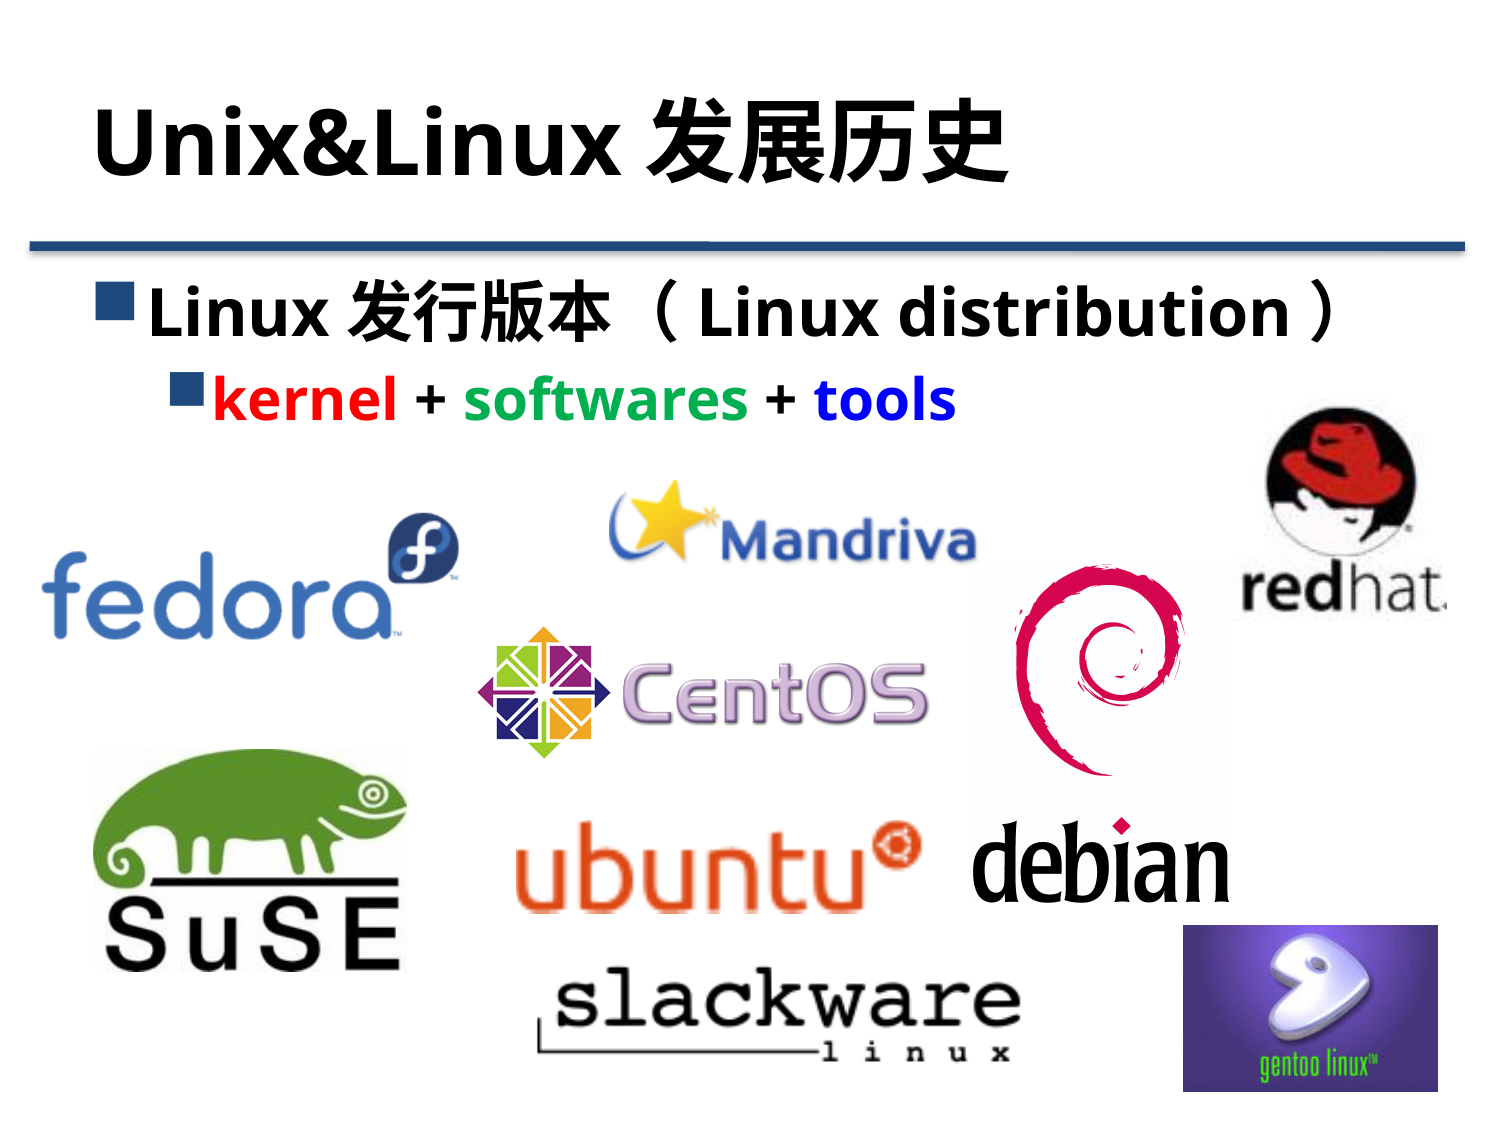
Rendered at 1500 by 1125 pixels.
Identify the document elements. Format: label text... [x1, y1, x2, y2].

picture [515, 948, 1058, 1087]
picture [609, 398, 1447, 903]
list Linux发行版本（Linux distribution） kernel + softwares + tools [74, 262, 1426, 1006]
picture [0, 471, 935, 762]
picture [93, 749, 407, 973]
picture [1183, 925, 1439, 1093]
title Unix&Linux发展历史 [74, 44, 1426, 233]
picture [515, 820, 926, 915]
